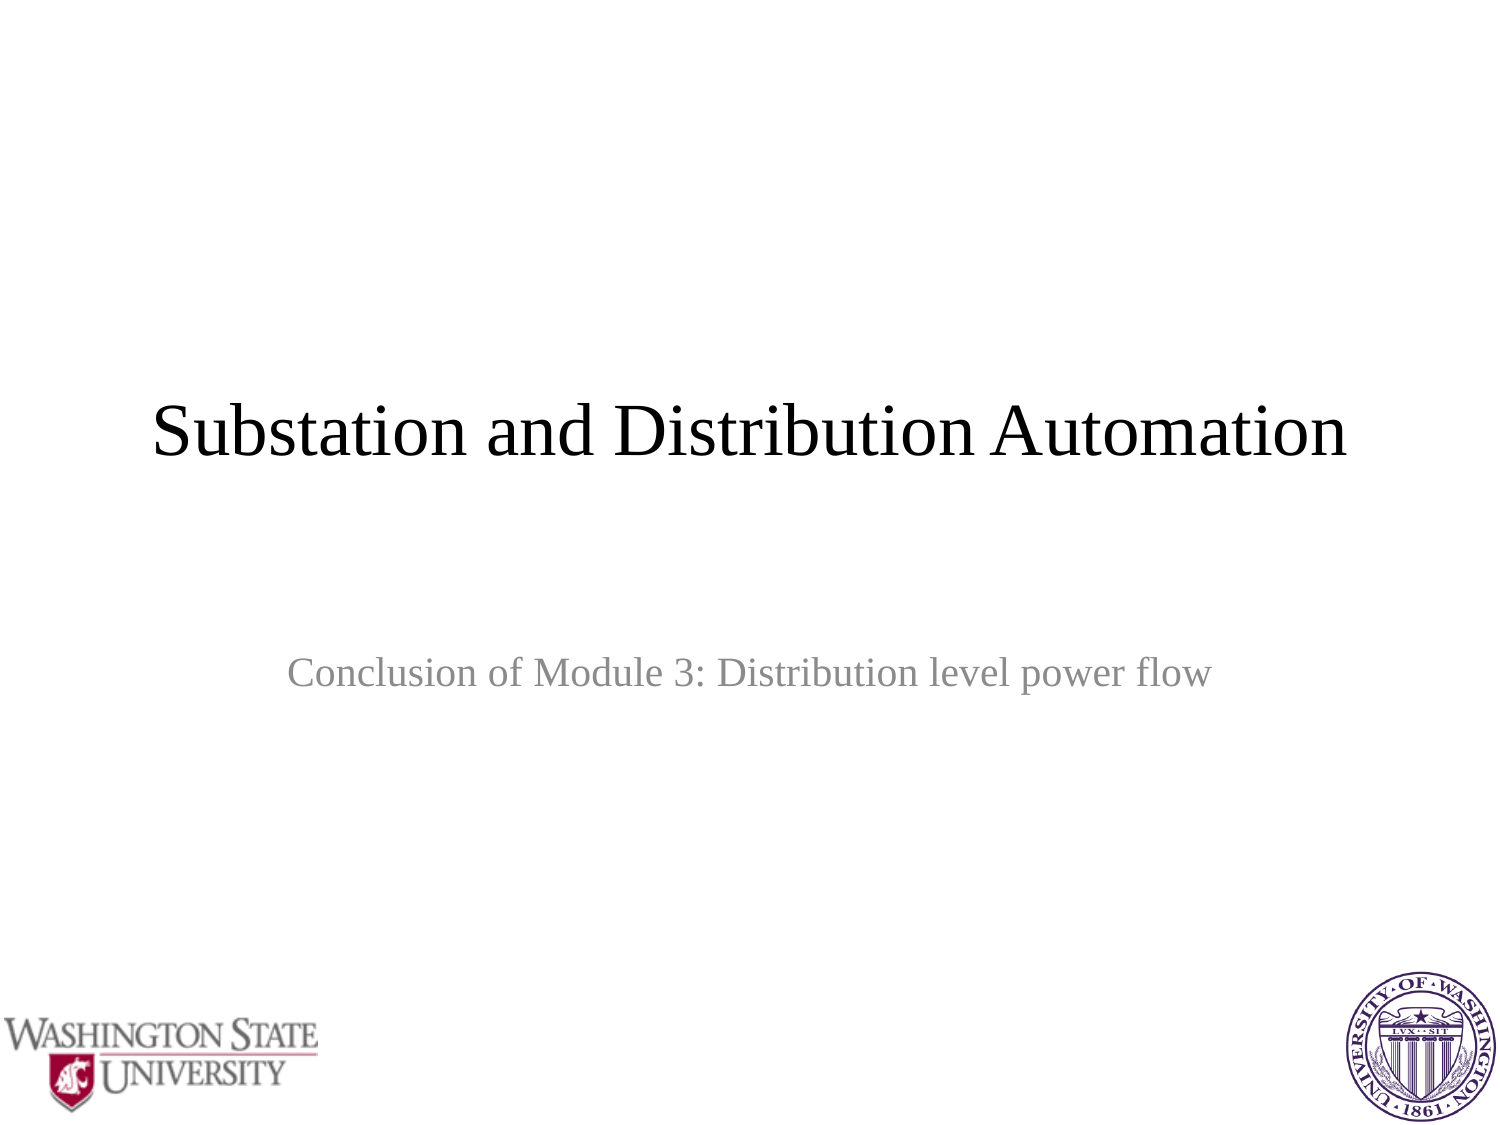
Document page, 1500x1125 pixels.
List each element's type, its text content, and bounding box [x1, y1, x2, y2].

subtitle Conclusion of Module 3: Distribution level power flow [225, 637, 1275, 925]
slide_number 99 [1074, 1042, 1425, 1103]
title Substation and Distribution Automation [112, 349, 1388, 591]
picture [4, 1007, 318, 1124]
picture [1340, 968, 1500, 1124]
